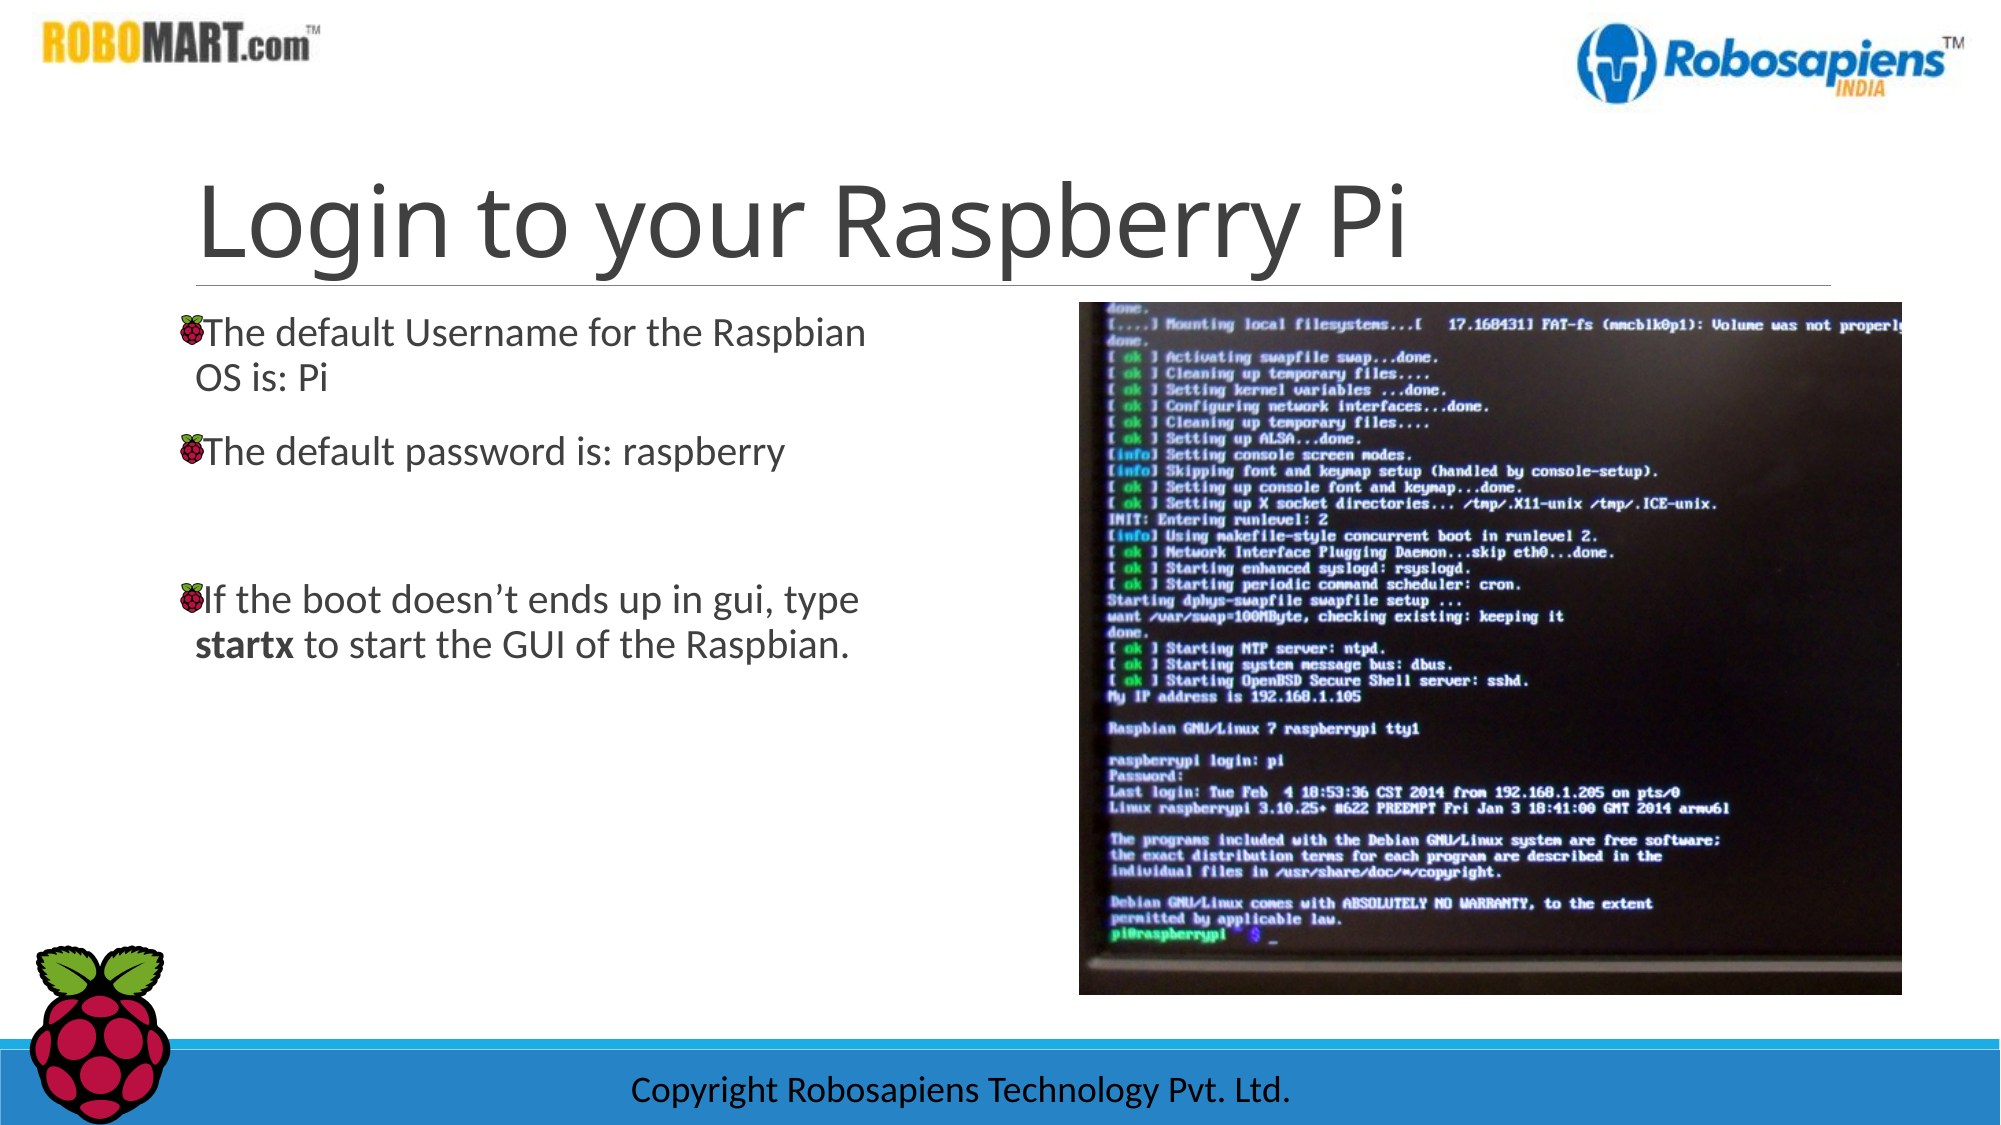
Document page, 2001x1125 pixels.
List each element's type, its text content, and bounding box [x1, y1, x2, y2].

picture [32, 11, 337, 74]
picture [27, 944, 172, 1125]
picture [180, 434, 210, 464]
title Login to your Raspberry Pi [180, 47, 1830, 285]
picture [1078, 302, 1903, 996]
list The default Username for the Raspbian OS is: Pi The default password is: raspberry If the boot doesn’t ends up in gui, type startx to start the GUI of the Raspbian. [180, 302, 869, 963]
picture [180, 315, 210, 345]
picture [1562, 11, 1973, 115]
text_box Copyright Robosapiens Technology Pvt. Ltd. [616, 1058, 1331, 1118]
picture [180, 583, 210, 613]
